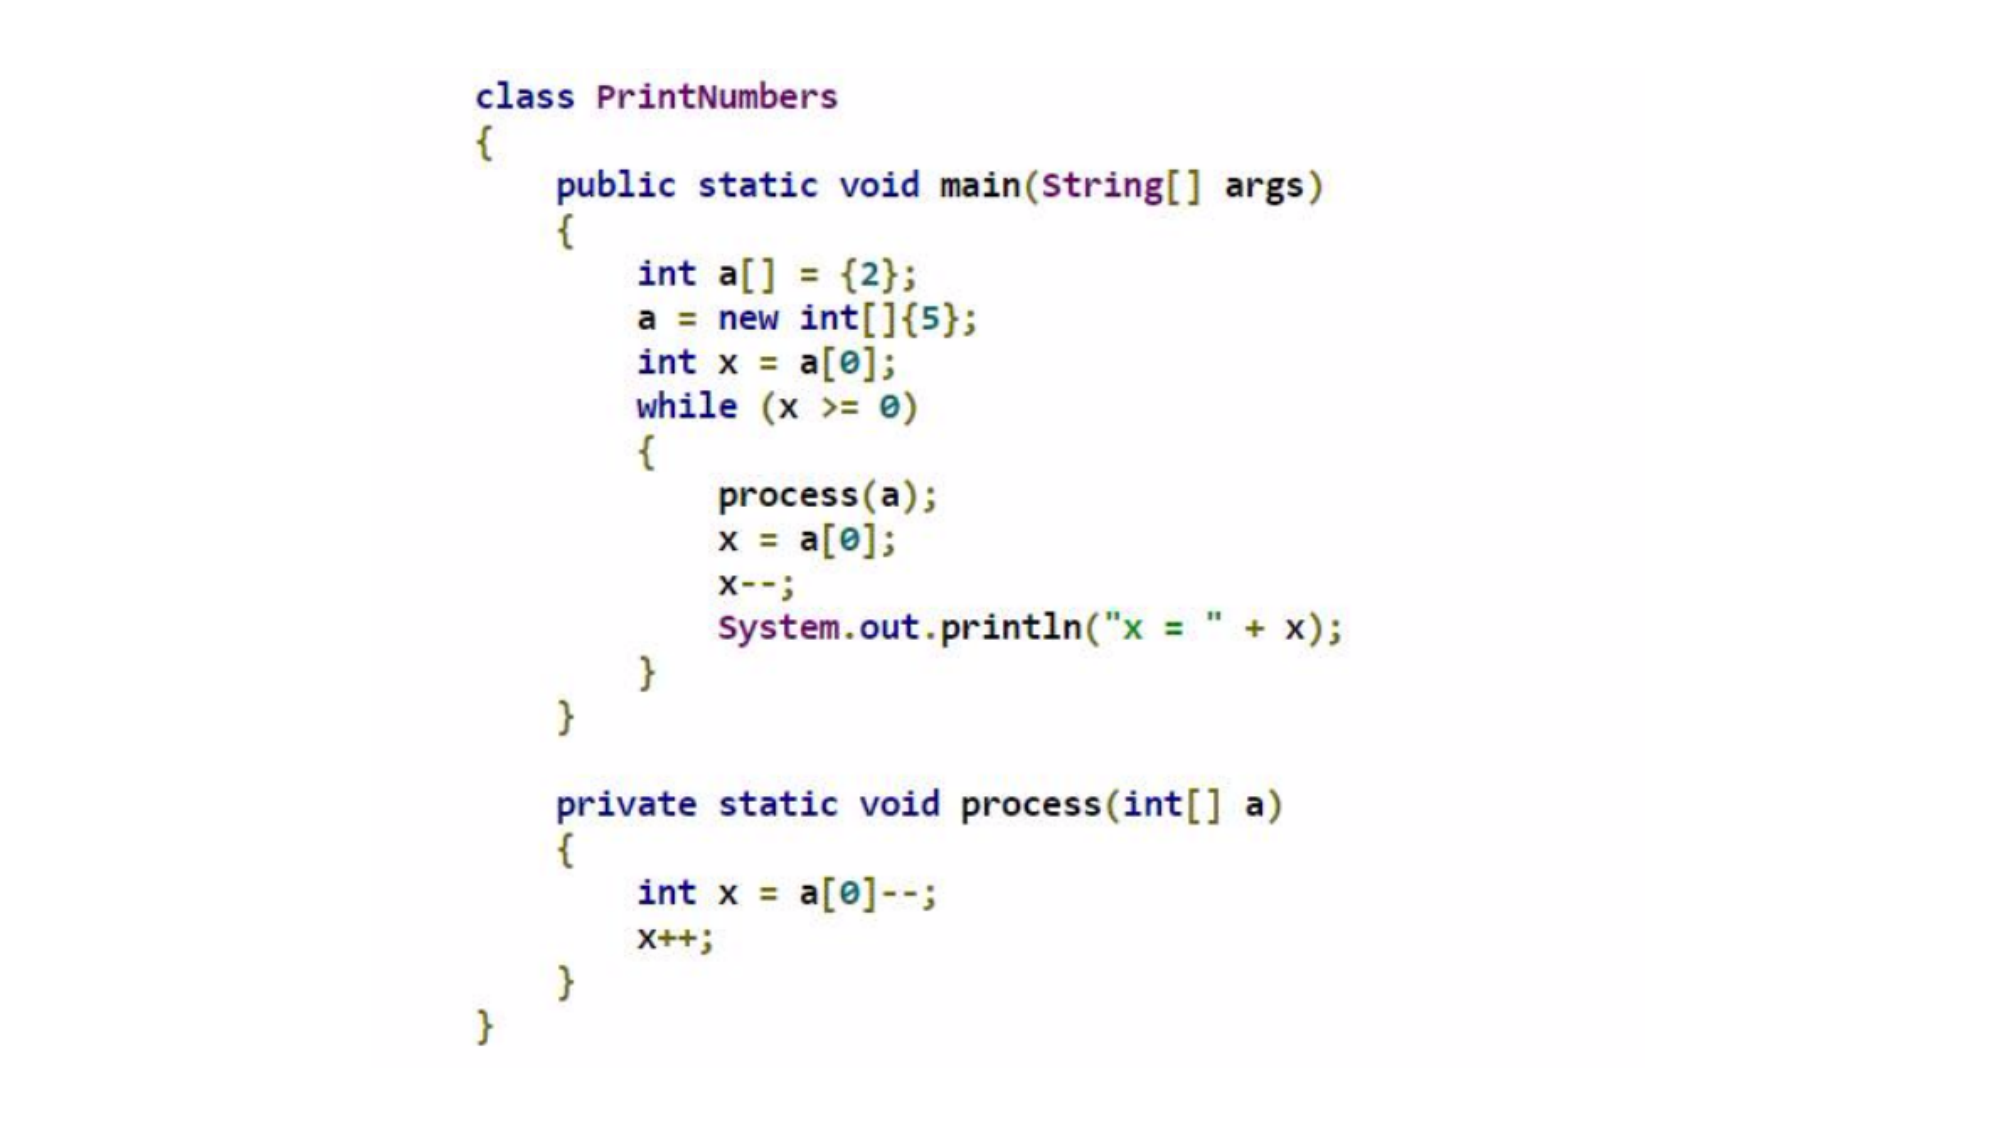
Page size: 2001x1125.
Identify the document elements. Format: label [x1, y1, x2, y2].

picture [355, 57, 1645, 1068]
